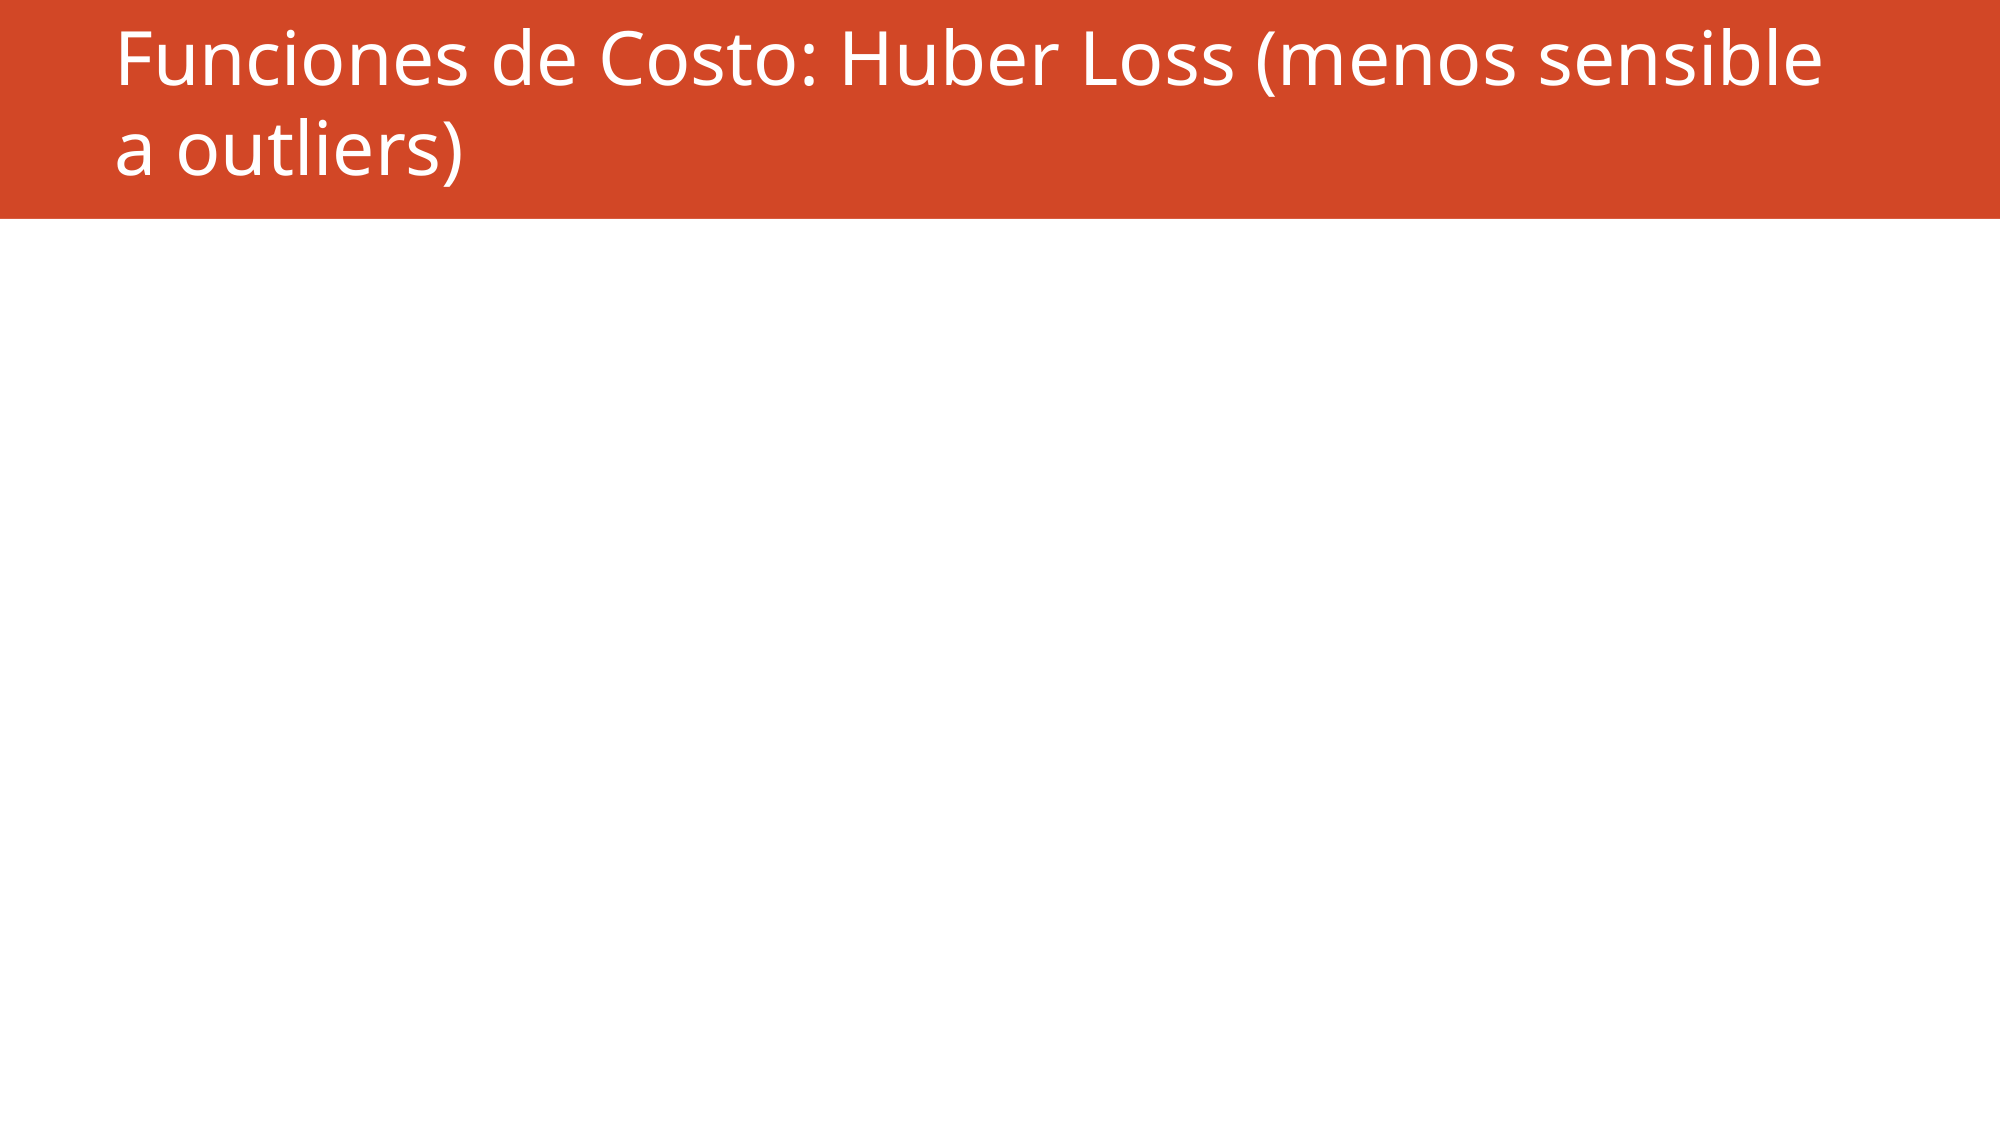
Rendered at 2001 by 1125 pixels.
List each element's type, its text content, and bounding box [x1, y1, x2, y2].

title Funciones de Costo: Huber Loss (menos sensible a outliers) [99, 0, 1863, 199]
